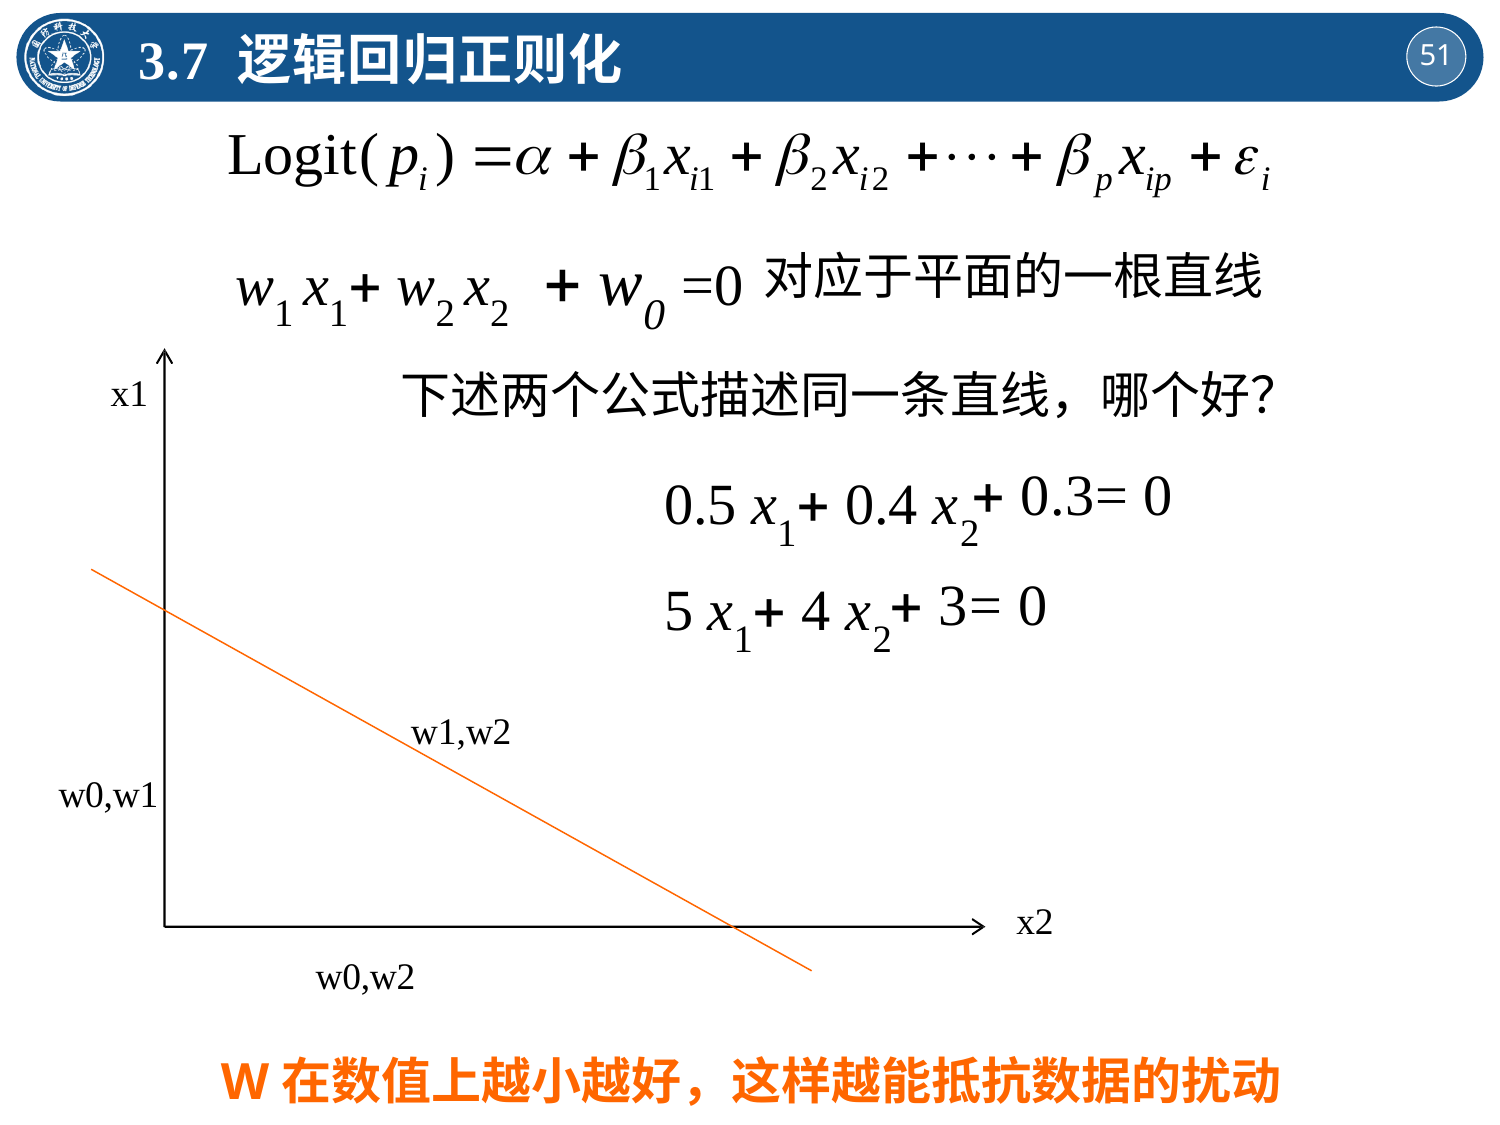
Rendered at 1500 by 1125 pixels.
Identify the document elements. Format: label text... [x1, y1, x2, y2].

text_box 3.7 逻辑回归正则化 [123, 17, 1237, 98]
text_box W在数值上越小越好，这样越能抵抗数据的扰动 [138, 1049, 1362, 1110]
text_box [218, 115, 1282, 210]
text_box 0.5 x1 0.4 x2 [662, 457, 983, 554]
text_box x2 w0,w2 [313, 897, 1081, 997]
picture [16, 9, 111, 104]
text_box 5 x1 4 x2 [662, 563, 903, 661]
text_box x1 [95, 361, 163, 422]
text_box  0.3= 0 [969, 457, 1238, 528]
text_box [157, 348, 173, 610]
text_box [233, 229, 1294, 311]
text_box  3= 0 [887, 567, 1096, 638]
text_box 下述两个公式描述同一条直线，哪个好？ [398, 363, 1309, 424]
text_box w1,w2 w0,w1 [56, 706, 576, 816]
